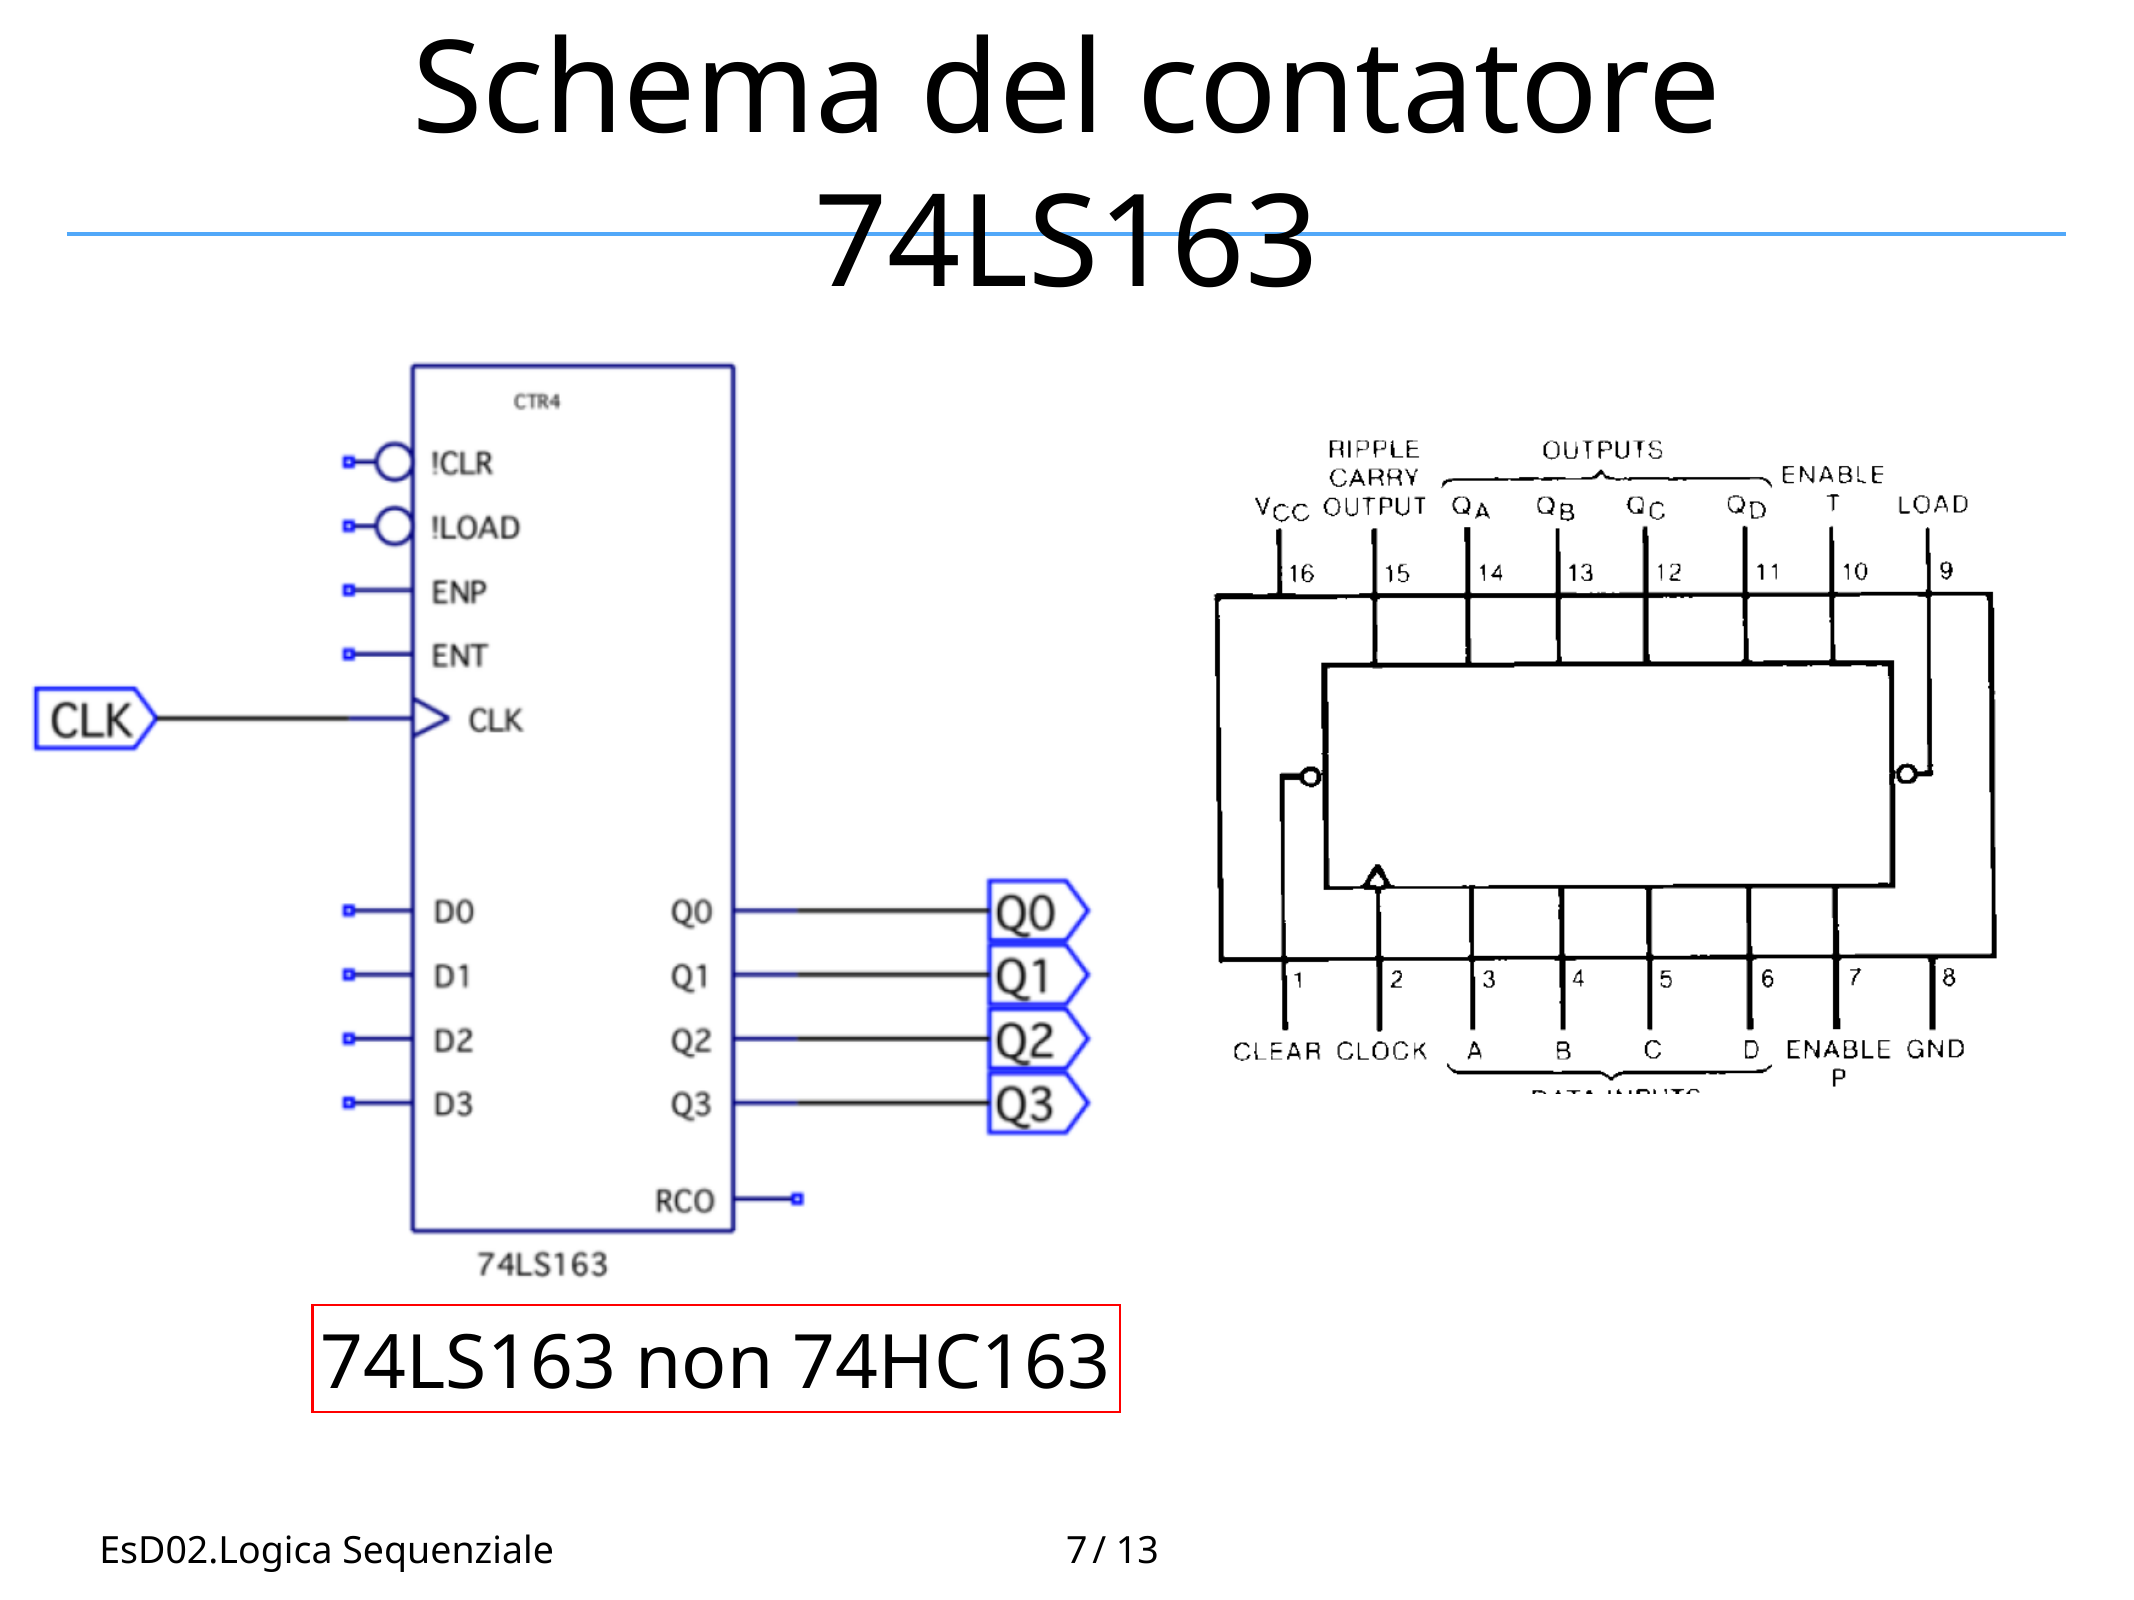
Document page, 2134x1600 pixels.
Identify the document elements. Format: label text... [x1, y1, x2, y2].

slide_number 7 [1036, 1517, 1097, 1581]
picture [0, 294, 2114, 1306]
text_box 74LS163 non 74HC163 [312, 1313, 1120, 1412]
title Schema del contatore 74LS163 [155, 72, 1978, 244]
